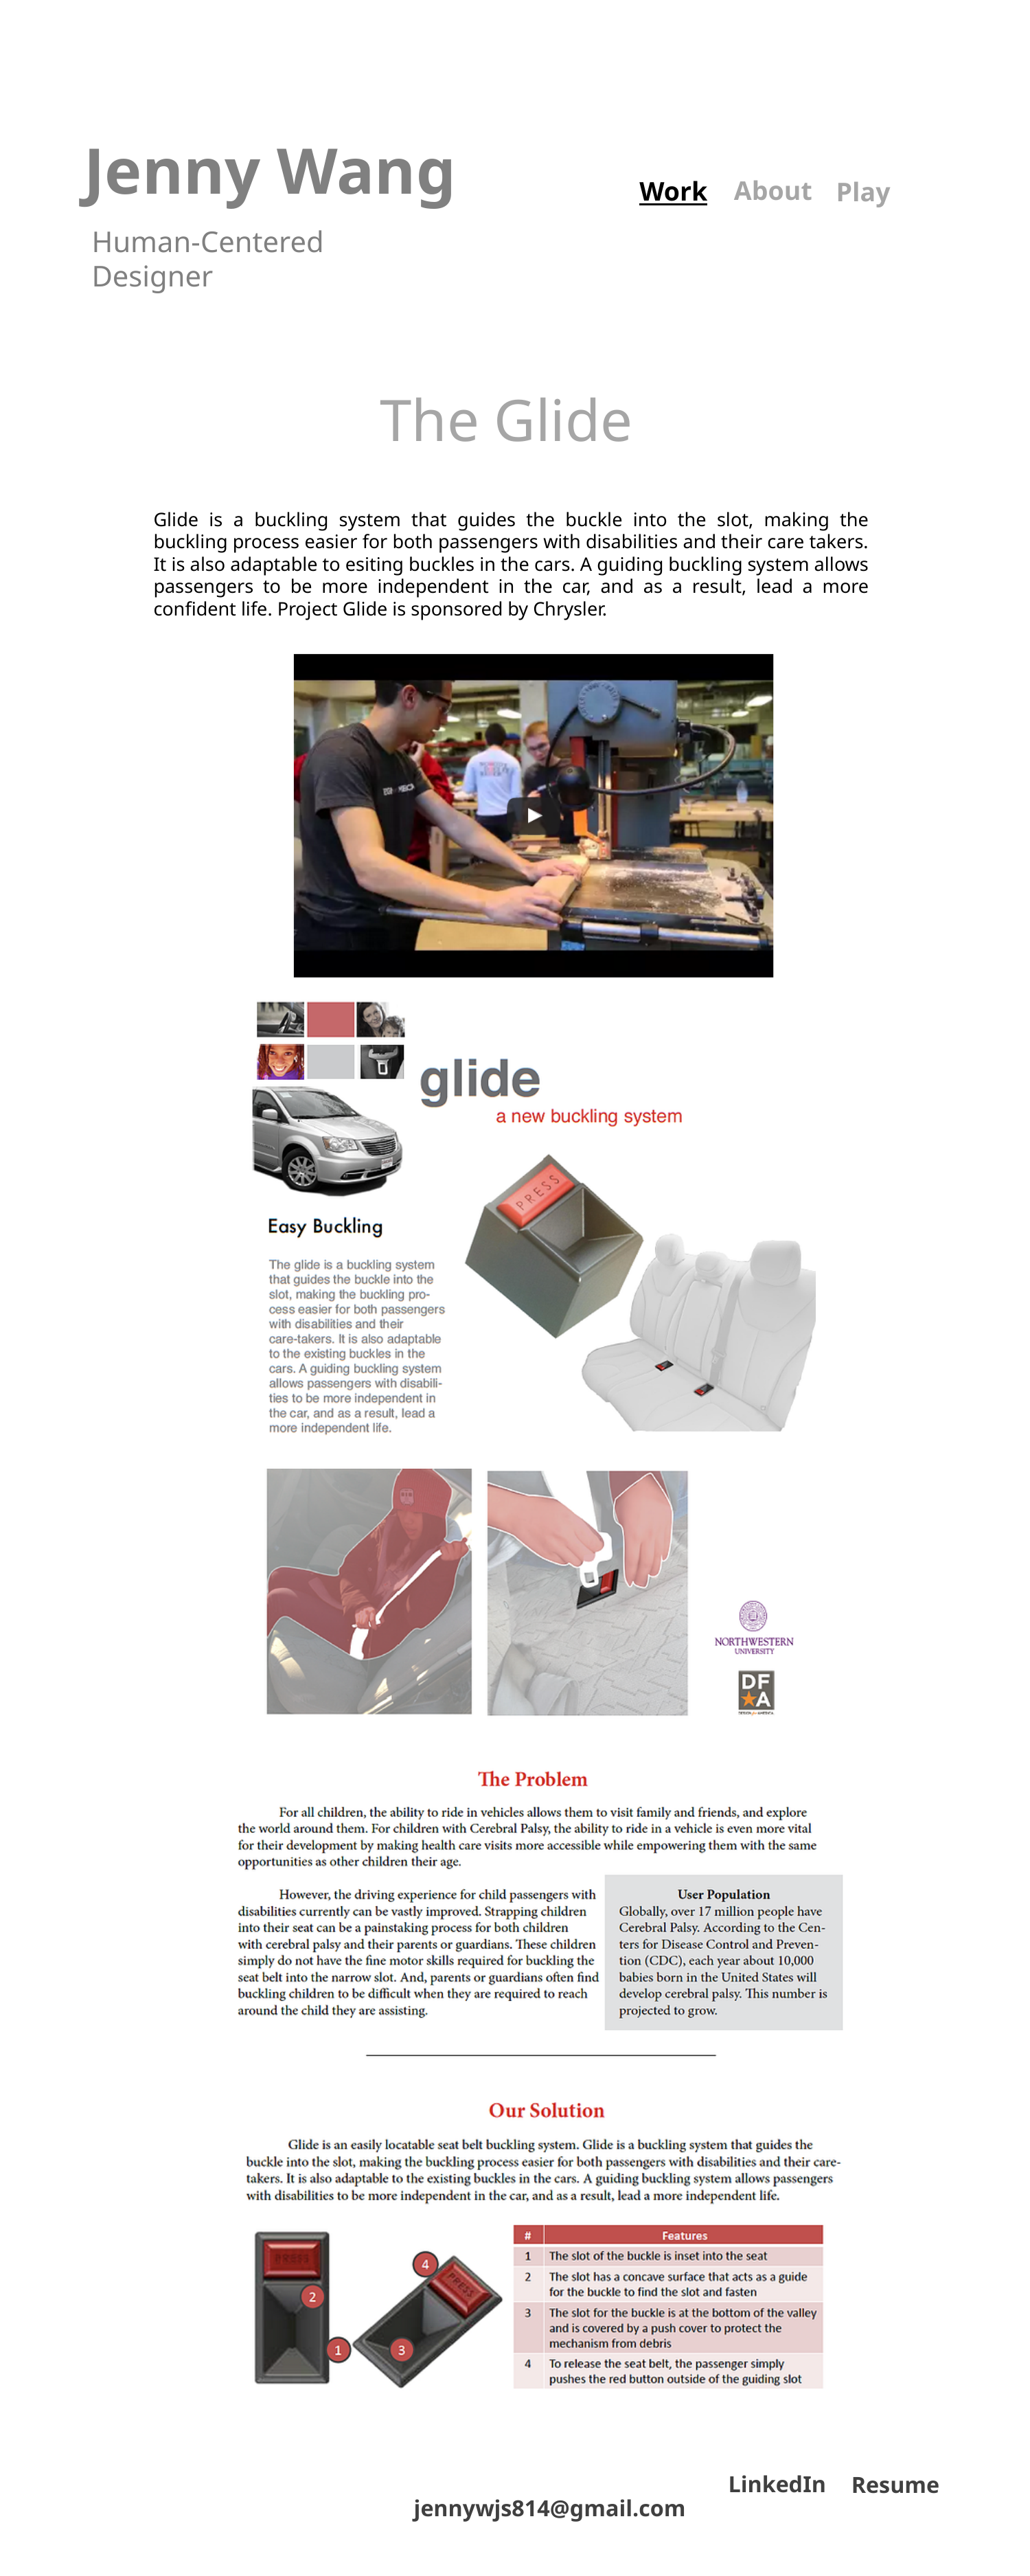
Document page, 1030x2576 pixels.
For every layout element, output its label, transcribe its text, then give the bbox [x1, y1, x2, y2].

text_box Resume [841, 2465, 968, 2503]
text_box jennywjs814@gmail.com [403, 2462, 710, 2526]
picture [236, 2097, 845, 2402]
text_box Play [826, 170, 901, 212]
text_box Glide is a buckling system that guides the buckle into the slot, making the buckling process easier for both passengers with disabilities and their care takers. It is also adaptable to esiting buckles in the cars. A guiding buckling system allows passengers to be more independent in the car, and as a result, lead a more confident life. Project Glide is sponsored by Chrysler. [143, 502, 879, 647]
text_box The Glide [369, 379, 643, 458]
text_box Work [629, 170, 718, 212]
picture [247, 994, 816, 1739]
picture [283, 648, 777, 983]
text_box LinkedIn [718, 2465, 854, 2502]
text_box About [724, 169, 823, 211]
text_box Jenny Wang Human-Centered Designer [70, 181, 470, 300]
picture [236, 1753, 845, 2063]
